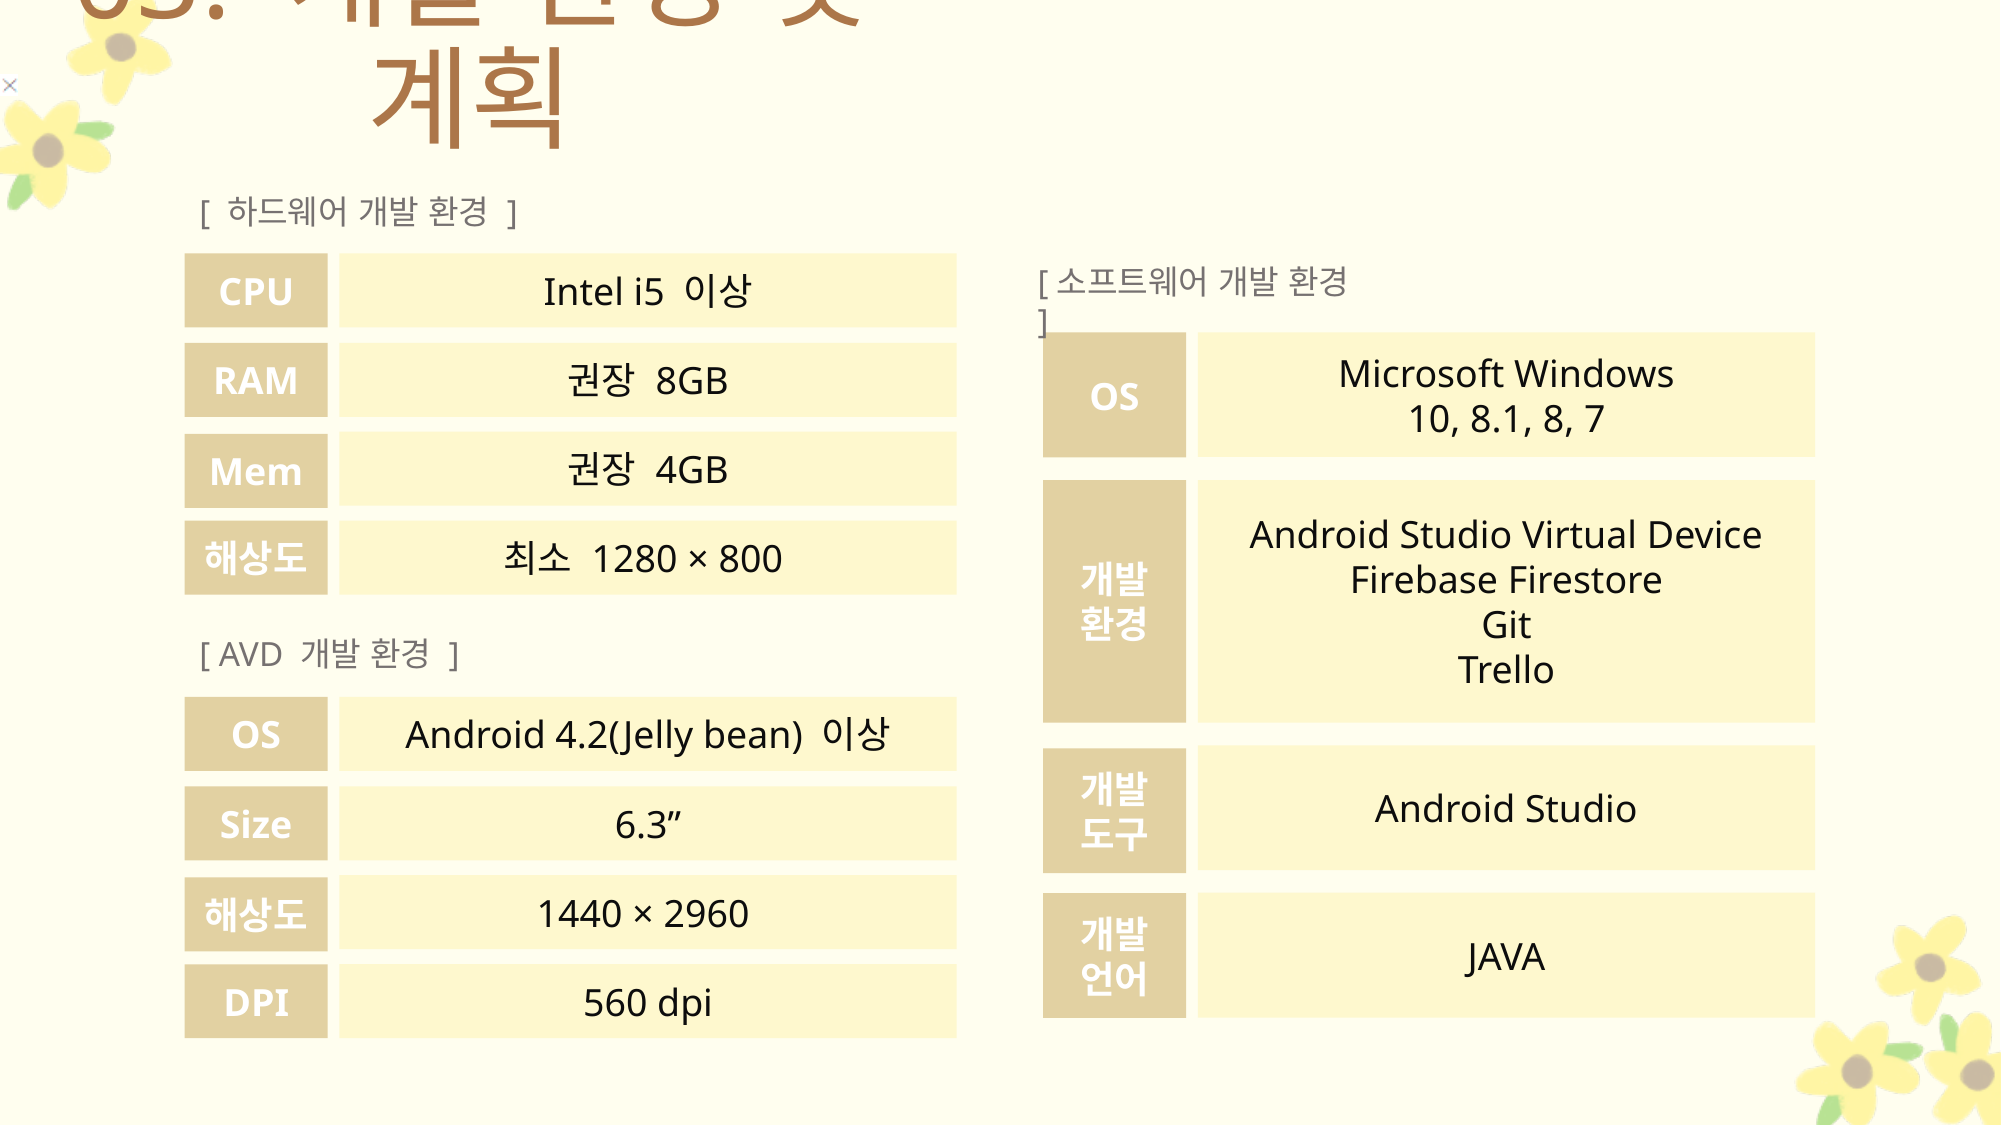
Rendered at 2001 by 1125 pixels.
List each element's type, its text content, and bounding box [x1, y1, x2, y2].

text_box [1695, 878, 2000, 1125]
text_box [184, 184, 957, 595]
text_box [184, 626, 957, 1039]
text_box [1022, 253, 1816, 1019]
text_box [0, 0, 212, 273]
text_box 03. 개발 환경 및 계획 [212, 44, 910, 173]
picture [0, 74, 18, 96]
